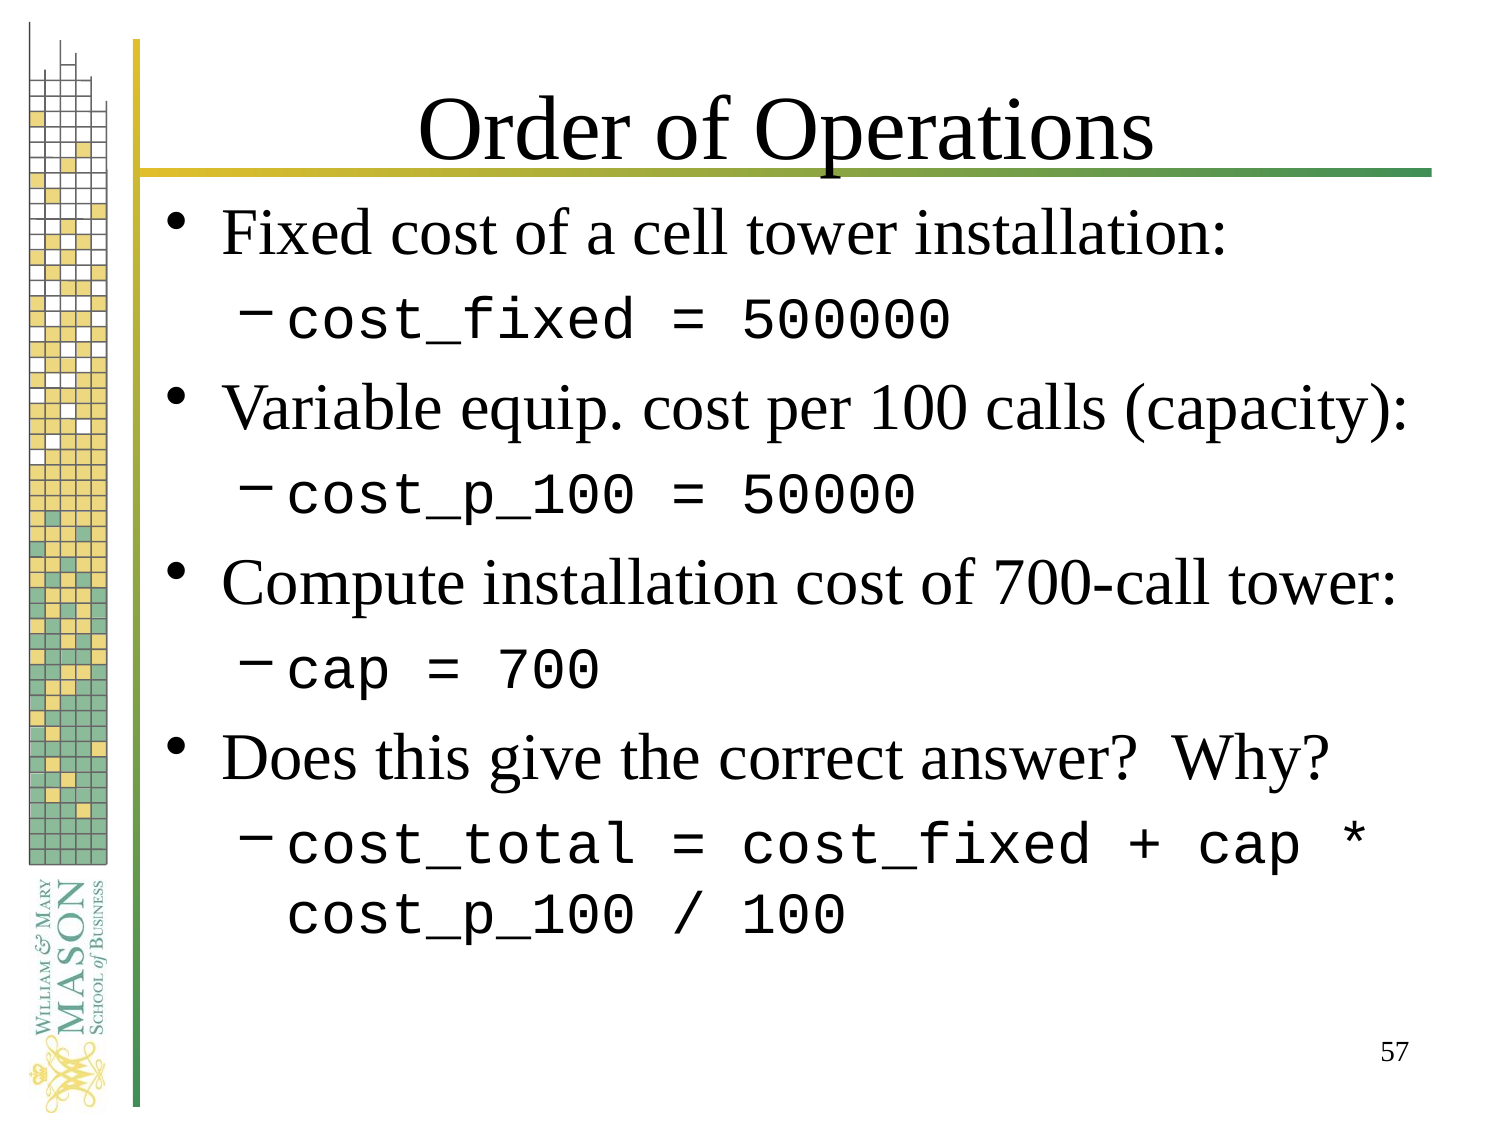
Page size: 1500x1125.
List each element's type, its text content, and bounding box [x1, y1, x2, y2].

title Order of Operations [150, 45, 1425, 180]
title Naming Variables [29, 879, 107, 1113]
list Fixed cost of a cell tower installation: cost_fixed = 500000 Variable equip. cost per 100 calls (capacity): cost_p_100 = 50000 Compute installation cost of 700-call tower: cap = 700 Does this give the correct answer? Why? cost_total = cost_fixed + cap * cost_p_100 / 100 [150, 180, 1468, 949]
slide_number 57 [1048, 1024, 1426, 1103]
